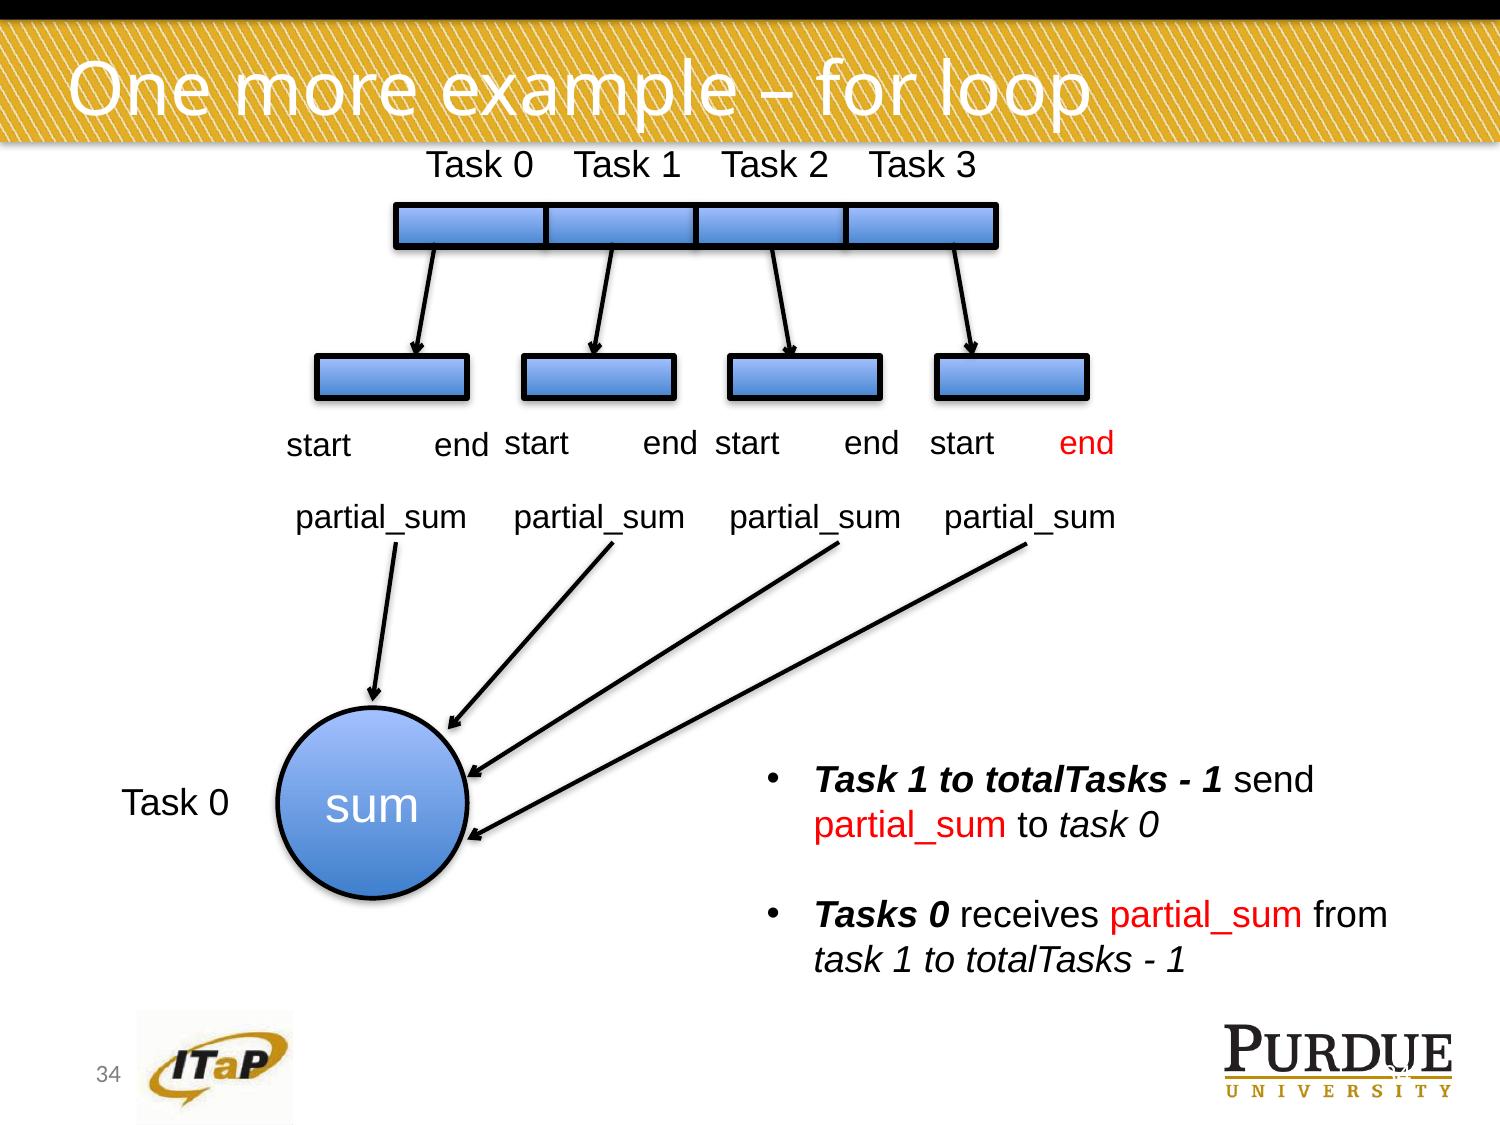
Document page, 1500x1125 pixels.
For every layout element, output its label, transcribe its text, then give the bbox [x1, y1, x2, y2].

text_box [245, 132, 1185, 544]
text_box Task 0 [106, 770, 261, 830]
text_box One more example – for loop [51, 28, 1324, 143]
slide_number 34 [75, 1042, 137, 1103]
picture [136, 1010, 293, 1125]
text_box 34 [1076, 1042, 1427, 1103]
text_box Task 1 to totalTasks - 1 send partial_sum to task 0 Tasks 0 receives partial_sum from task 1 to totalTasks - 1 [751, 747, 1426, 988]
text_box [277, 541, 1028, 899]
